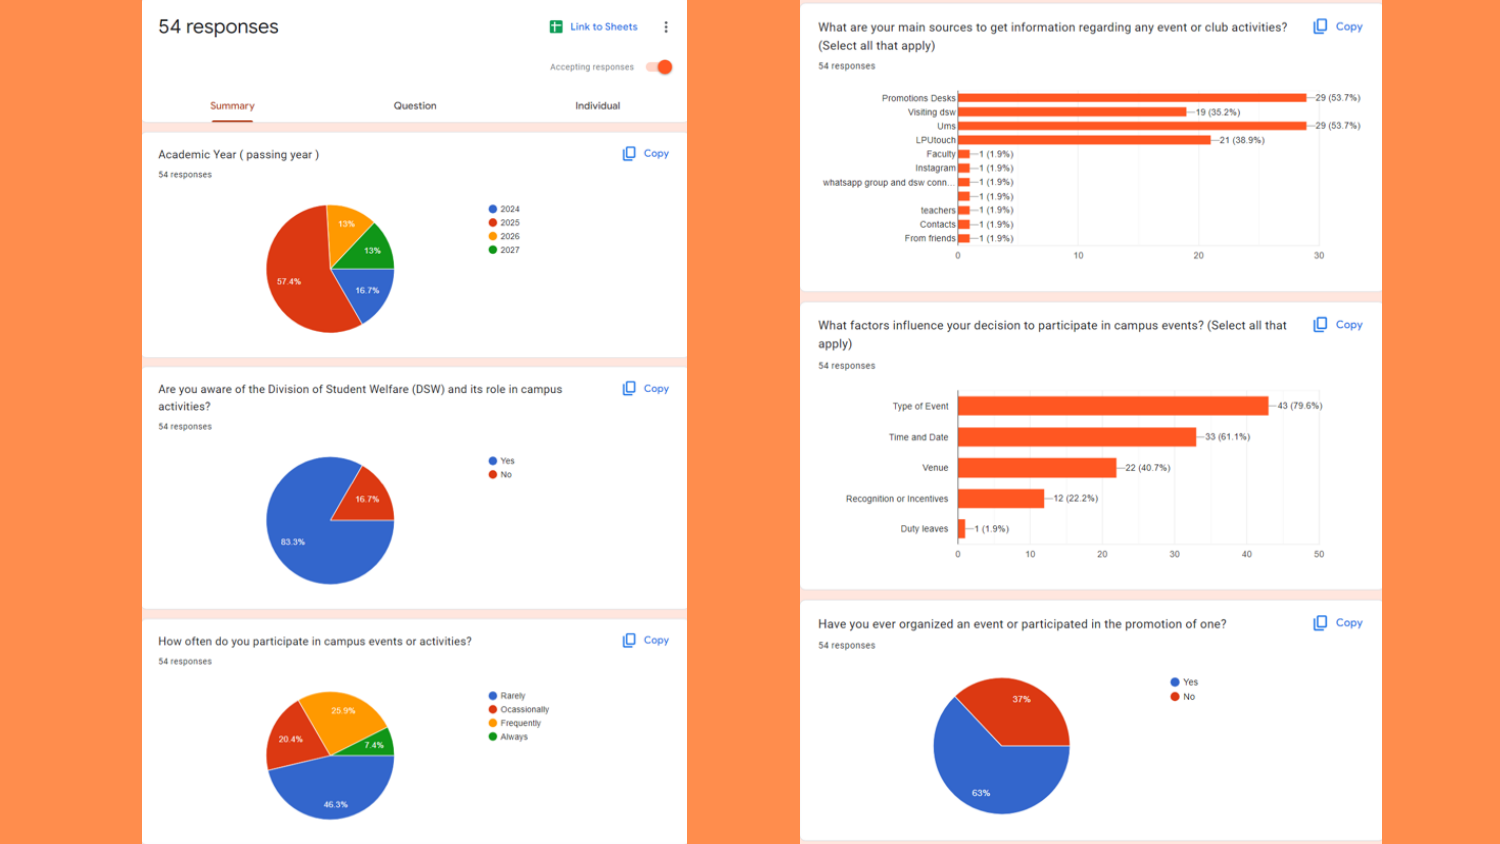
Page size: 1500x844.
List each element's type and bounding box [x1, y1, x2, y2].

picture [799, 0, 1382, 844]
picture [142, 0, 687, 844]
